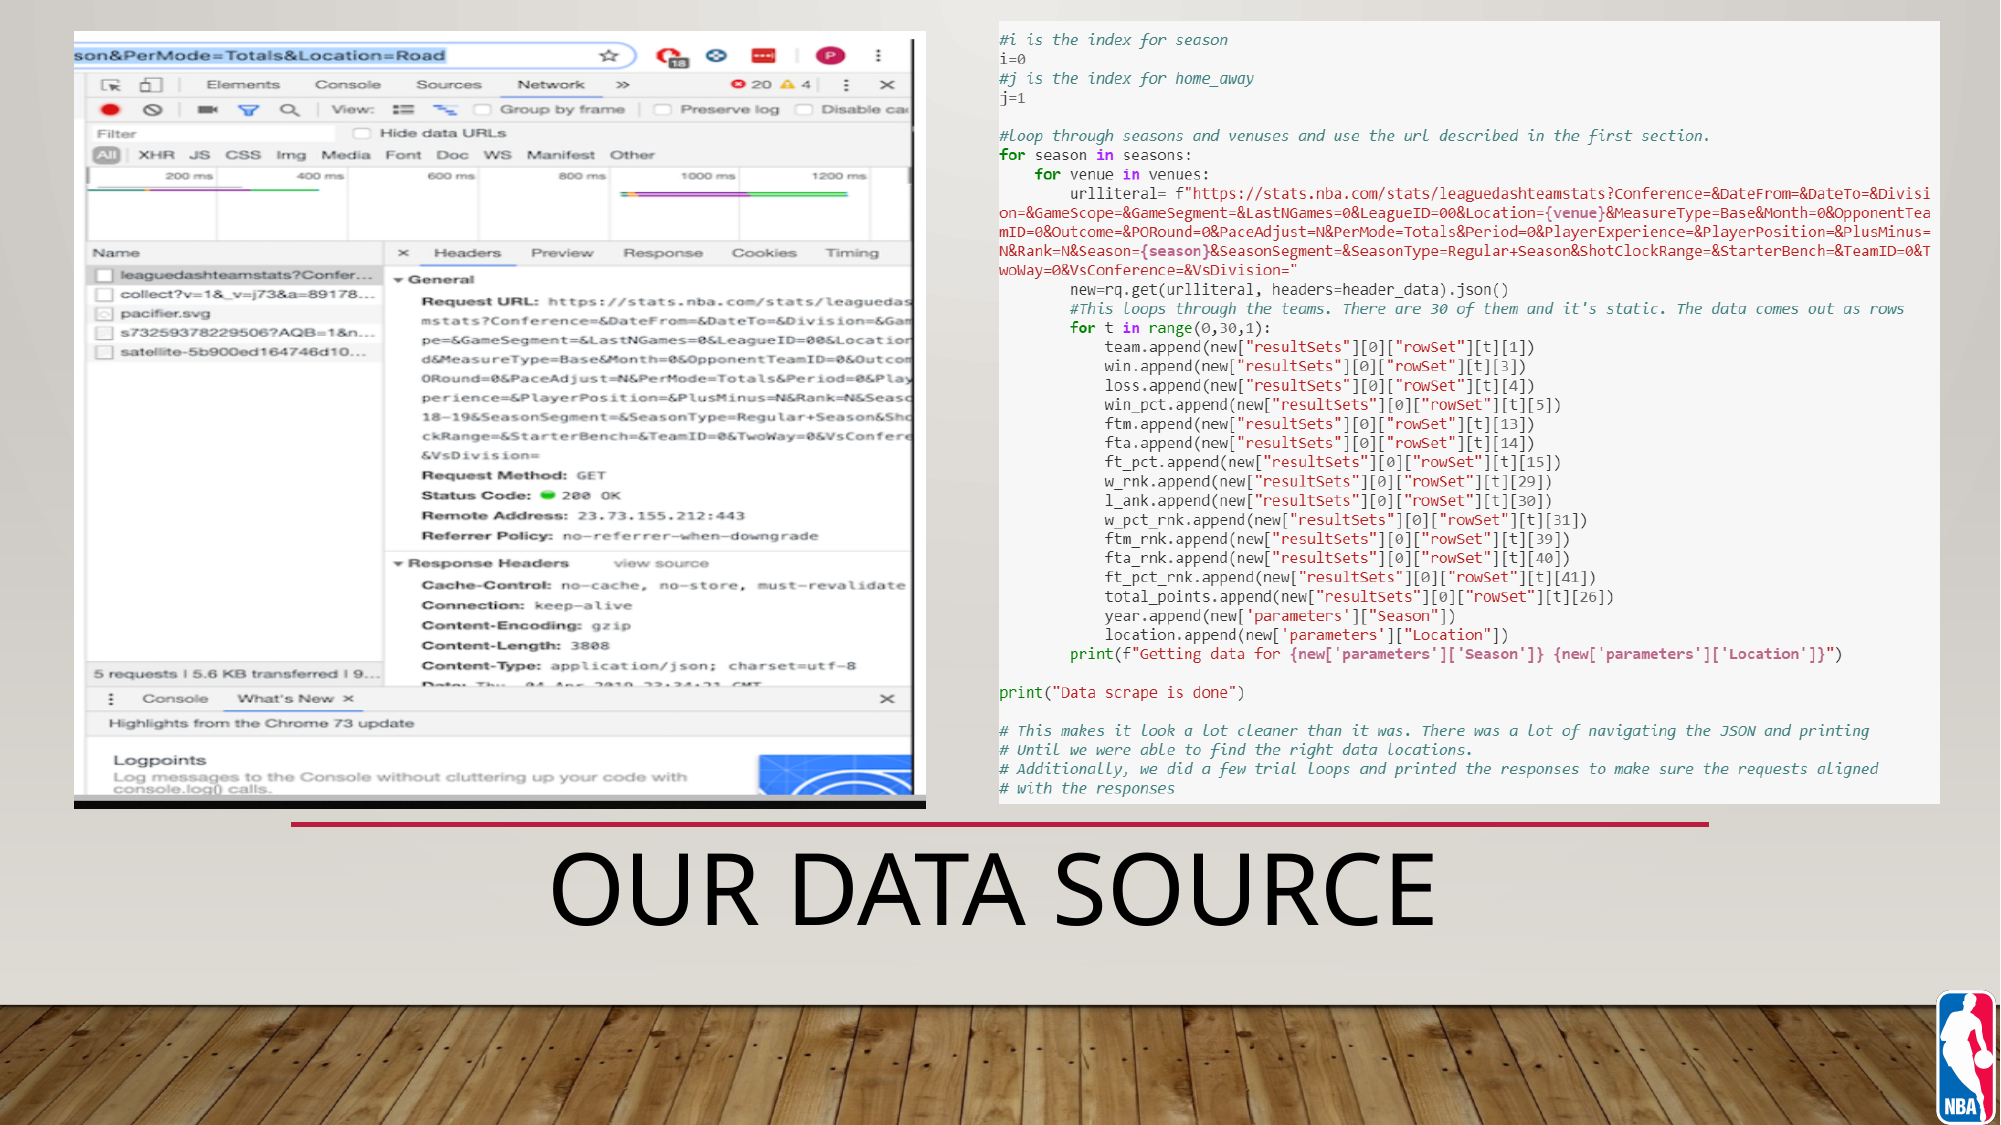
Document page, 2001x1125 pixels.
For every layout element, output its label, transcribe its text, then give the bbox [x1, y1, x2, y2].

text_box [0, 0, 2000, 330]
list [999, 21, 1941, 805]
picture [0, 990, 2000, 1125]
title Our Data Source [285, 856, 1702, 948]
text_box [0, 330, 2000, 1004]
picture [74, 31, 926, 810]
